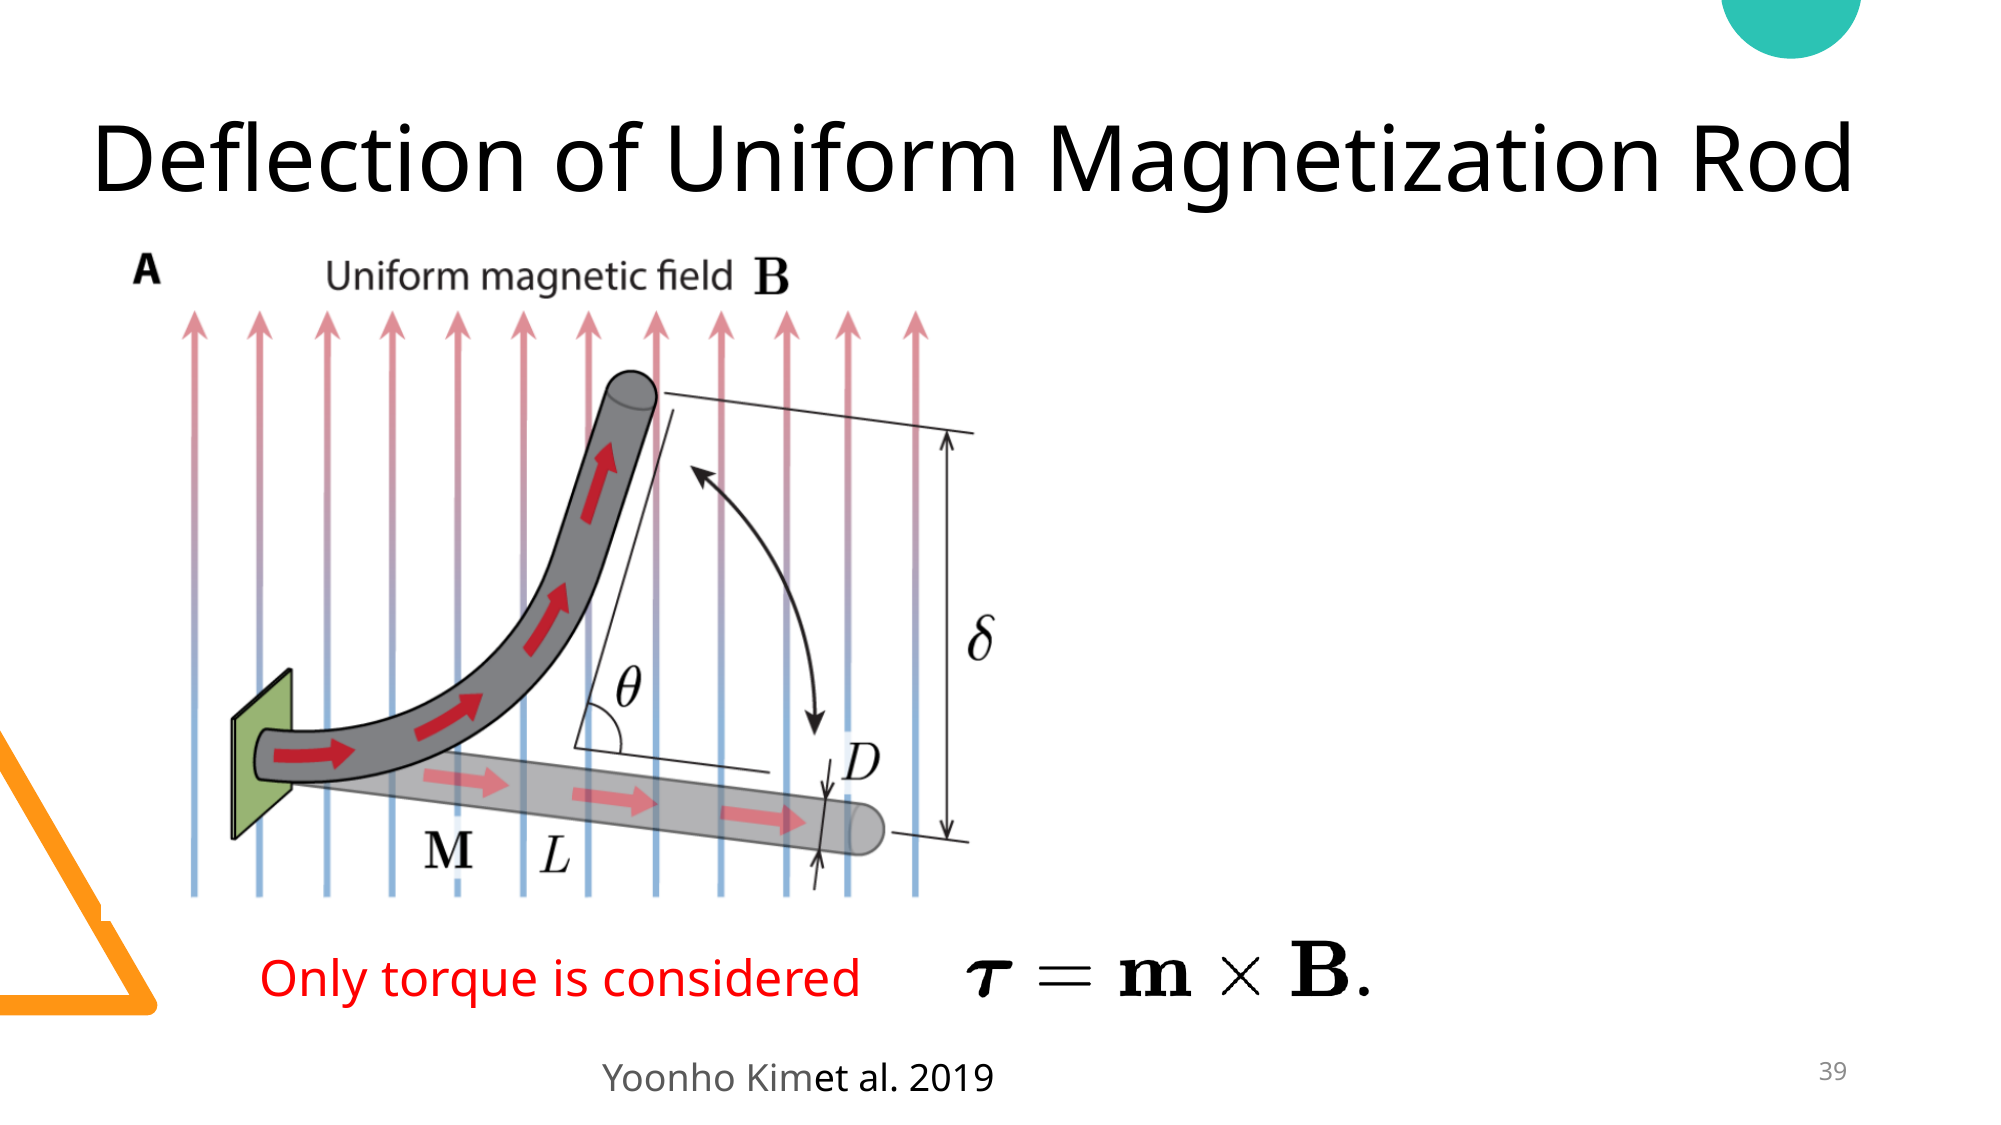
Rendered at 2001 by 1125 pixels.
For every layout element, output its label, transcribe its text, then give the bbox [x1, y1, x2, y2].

text_box Only torque is considered [245, 939, 929, 1014]
text_box Yoonho Kimet al. 2019 [587, 1046, 1186, 1107]
slide_number 39 [1412, 1042, 1863, 1103]
picture [101, 216, 1381, 1017]
title Deflection of Uniform Magnetization Rod [75, 53, 2000, 271]
